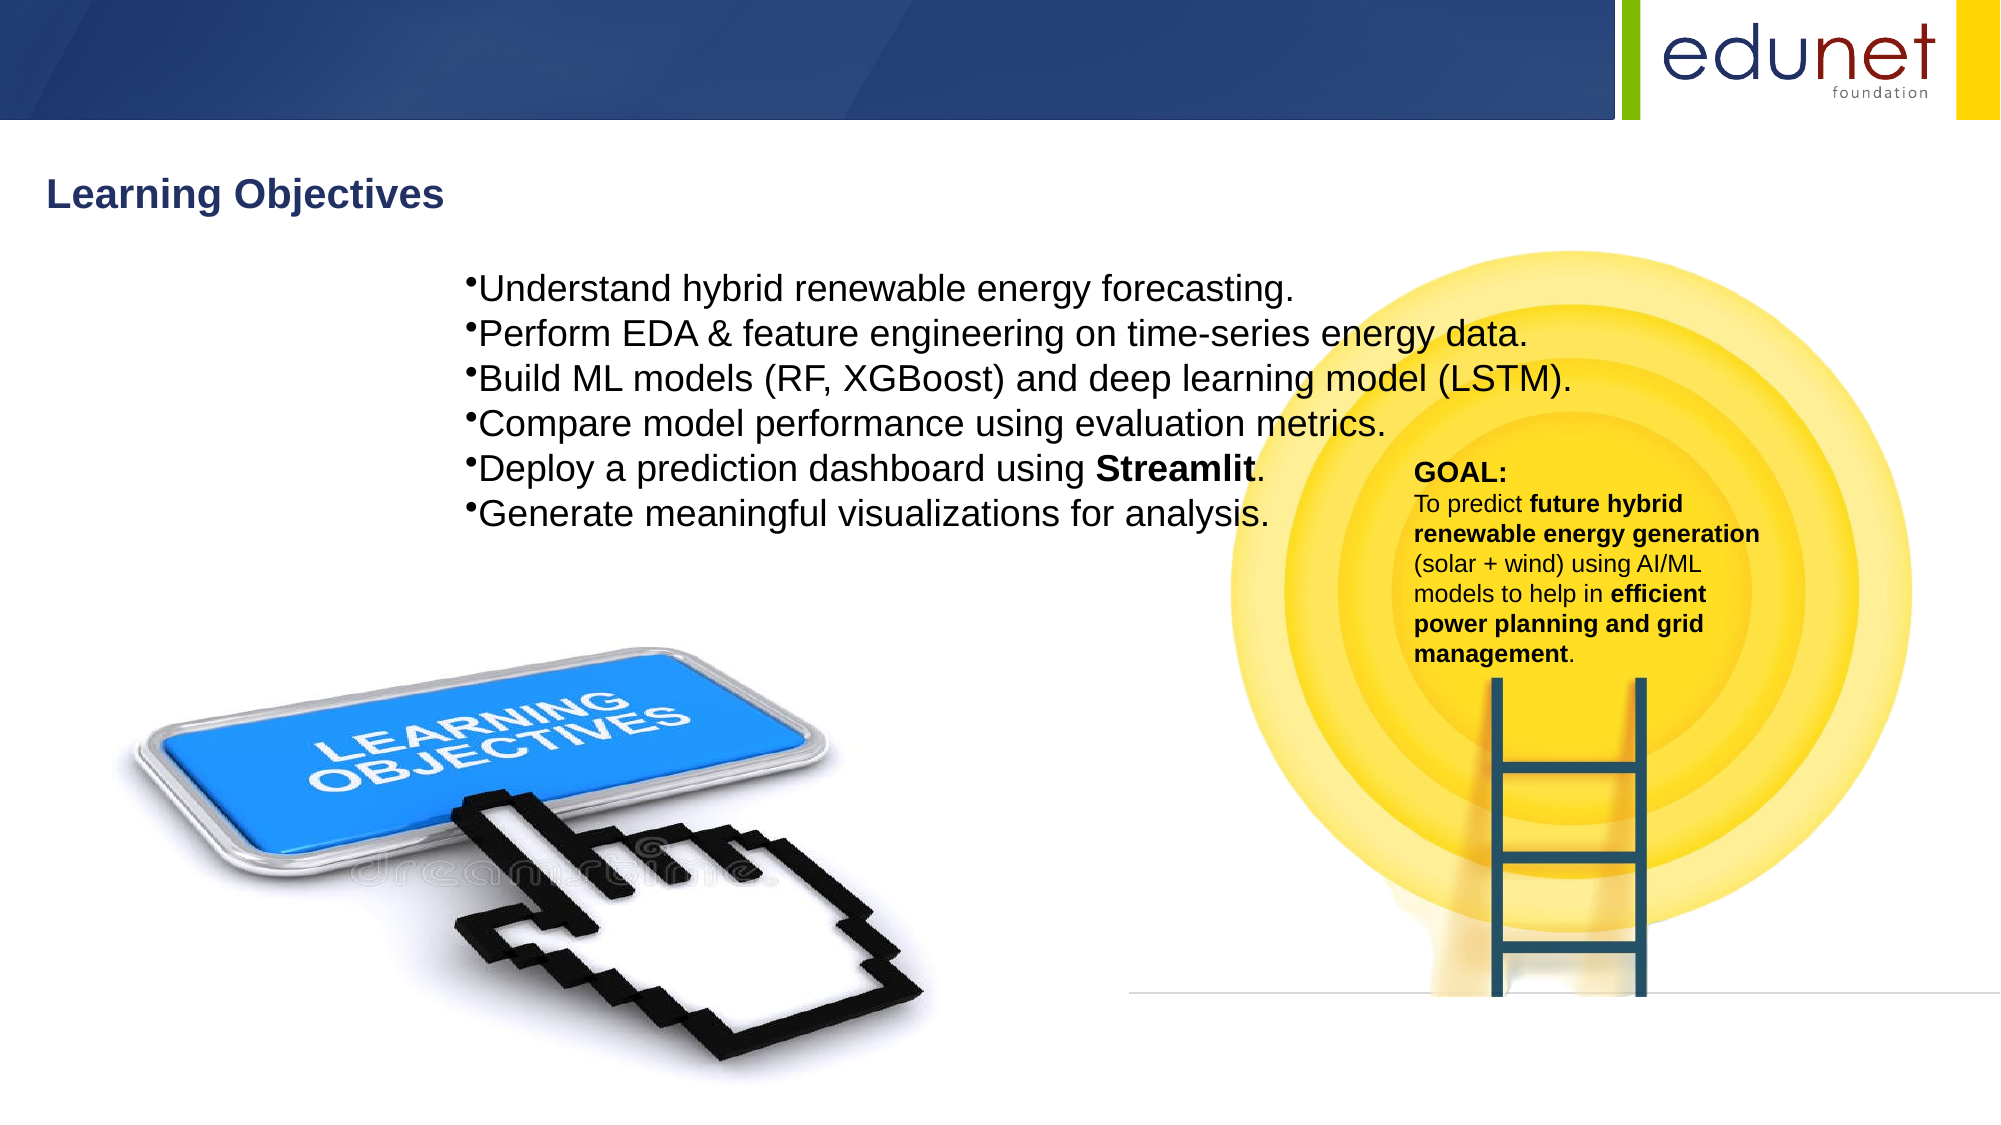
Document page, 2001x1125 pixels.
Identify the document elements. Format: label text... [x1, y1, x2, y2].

text_box Understand hybrid renewable energy forecasting. Perform EDA & feature engineering on time-series energy data. Build ML models (RF, XGBoost) and deep learning model (LSTM). Compare model performance using evaluation metrics. Deploy a prediction dashboard using Streamlit. Generate meaningful visualizations for analysis. [450, 256, 1199, 542]
picture [0, 595, 1130, 1125]
picture [1652, 12, 1948, 108]
text_box Learning Objectives [31, 159, 467, 225]
picture [1204, 236, 1944, 997]
